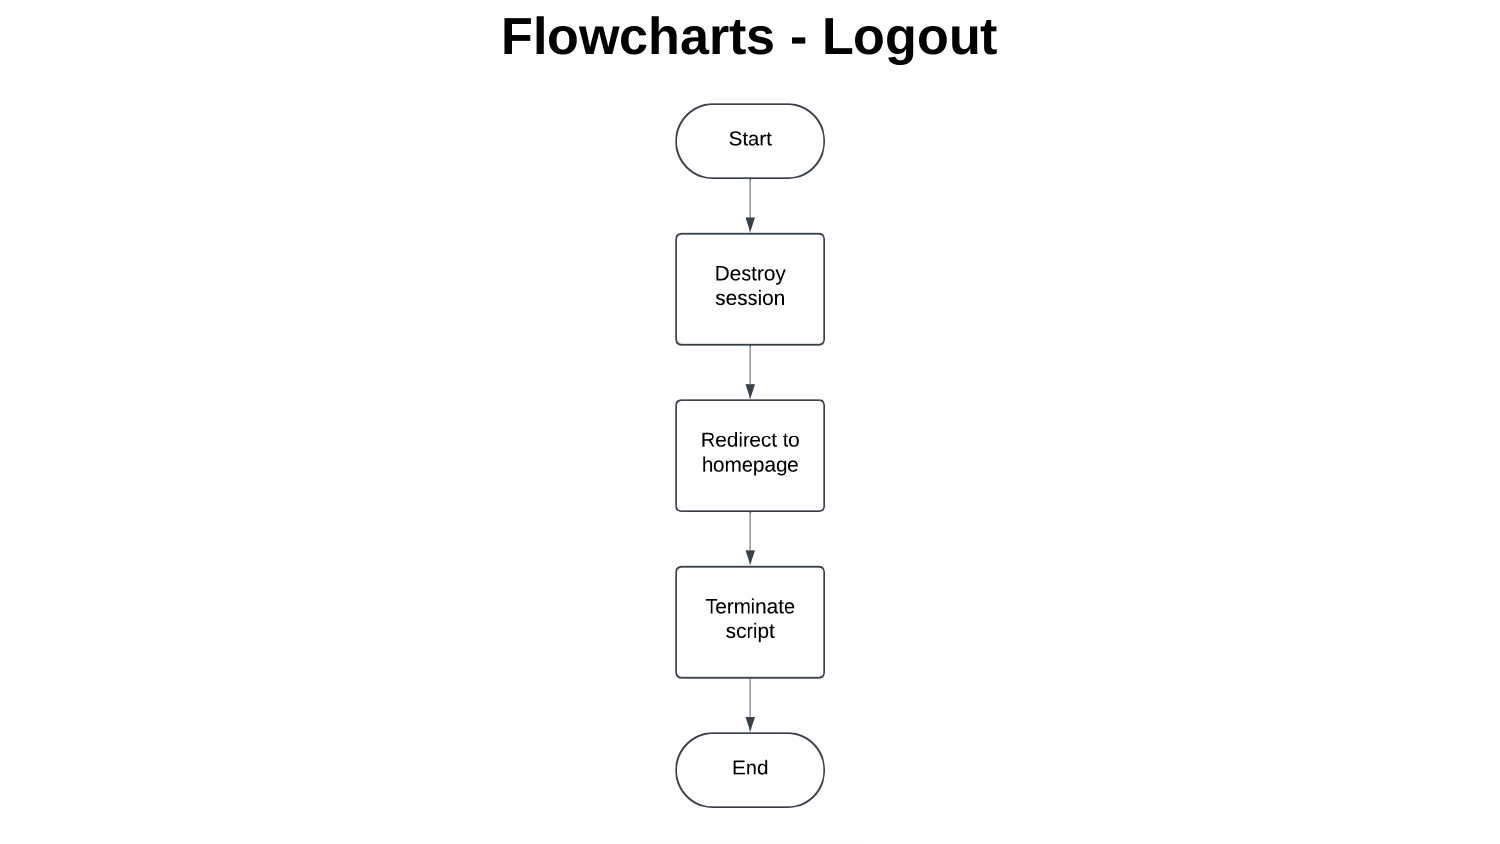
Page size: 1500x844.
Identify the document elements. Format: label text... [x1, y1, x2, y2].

title Flowcharts - Logout [298, 0, 1202, 68]
picture [638, 67, 862, 844]
